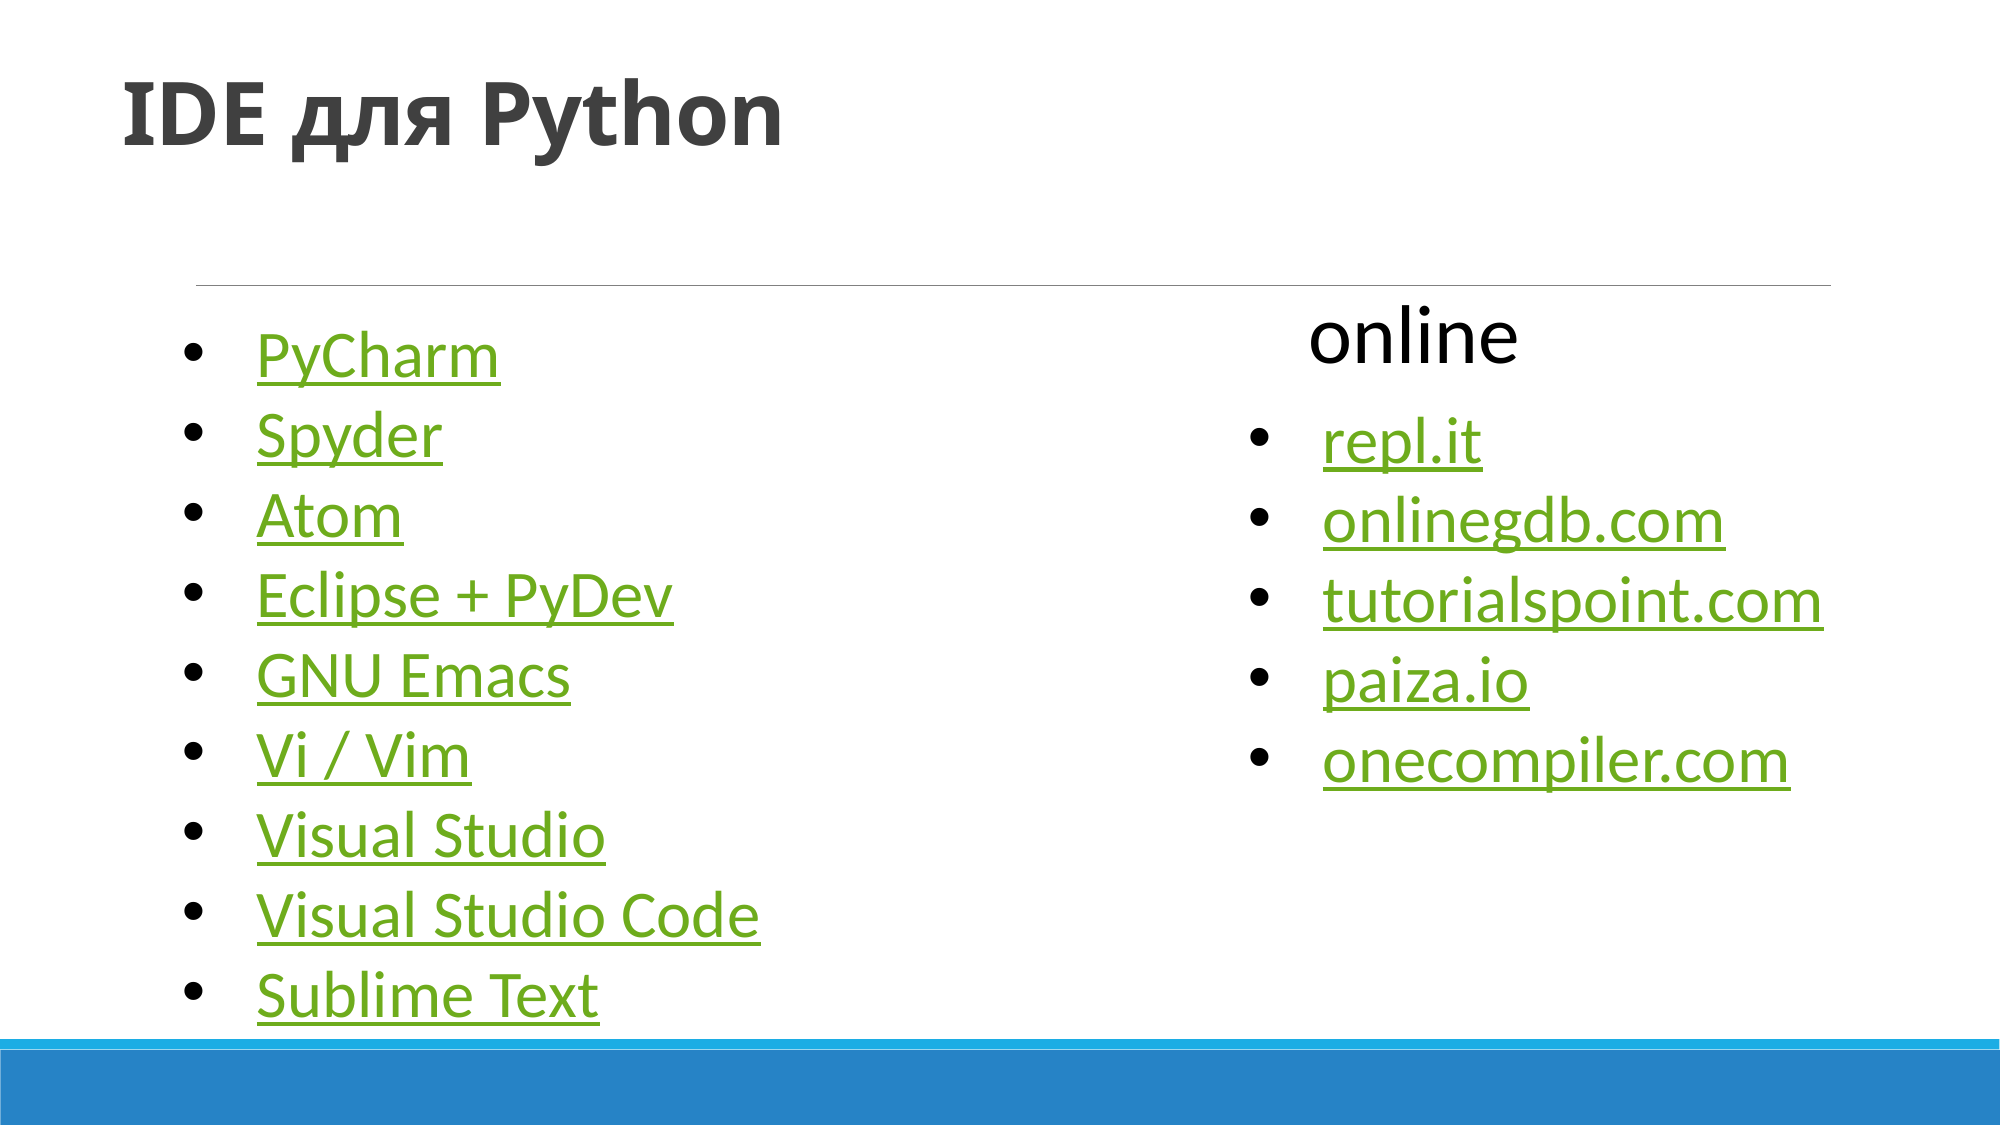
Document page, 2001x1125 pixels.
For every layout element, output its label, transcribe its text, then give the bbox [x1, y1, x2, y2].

text_box PyCharm Spyder Atom Eclipse + PyDev GNU Emacs Vi / Vim Visual Studio Visual Studio Code Sublime Text [167, 303, 776, 1039]
text_box repl.it onlinegdb.com tutorialspoint.com paiza.io onecompiler.com [1233, 388, 1840, 804]
text_box online [1294, 272, 1535, 388]
title IDE для Python [107, 50, 1921, 171]
